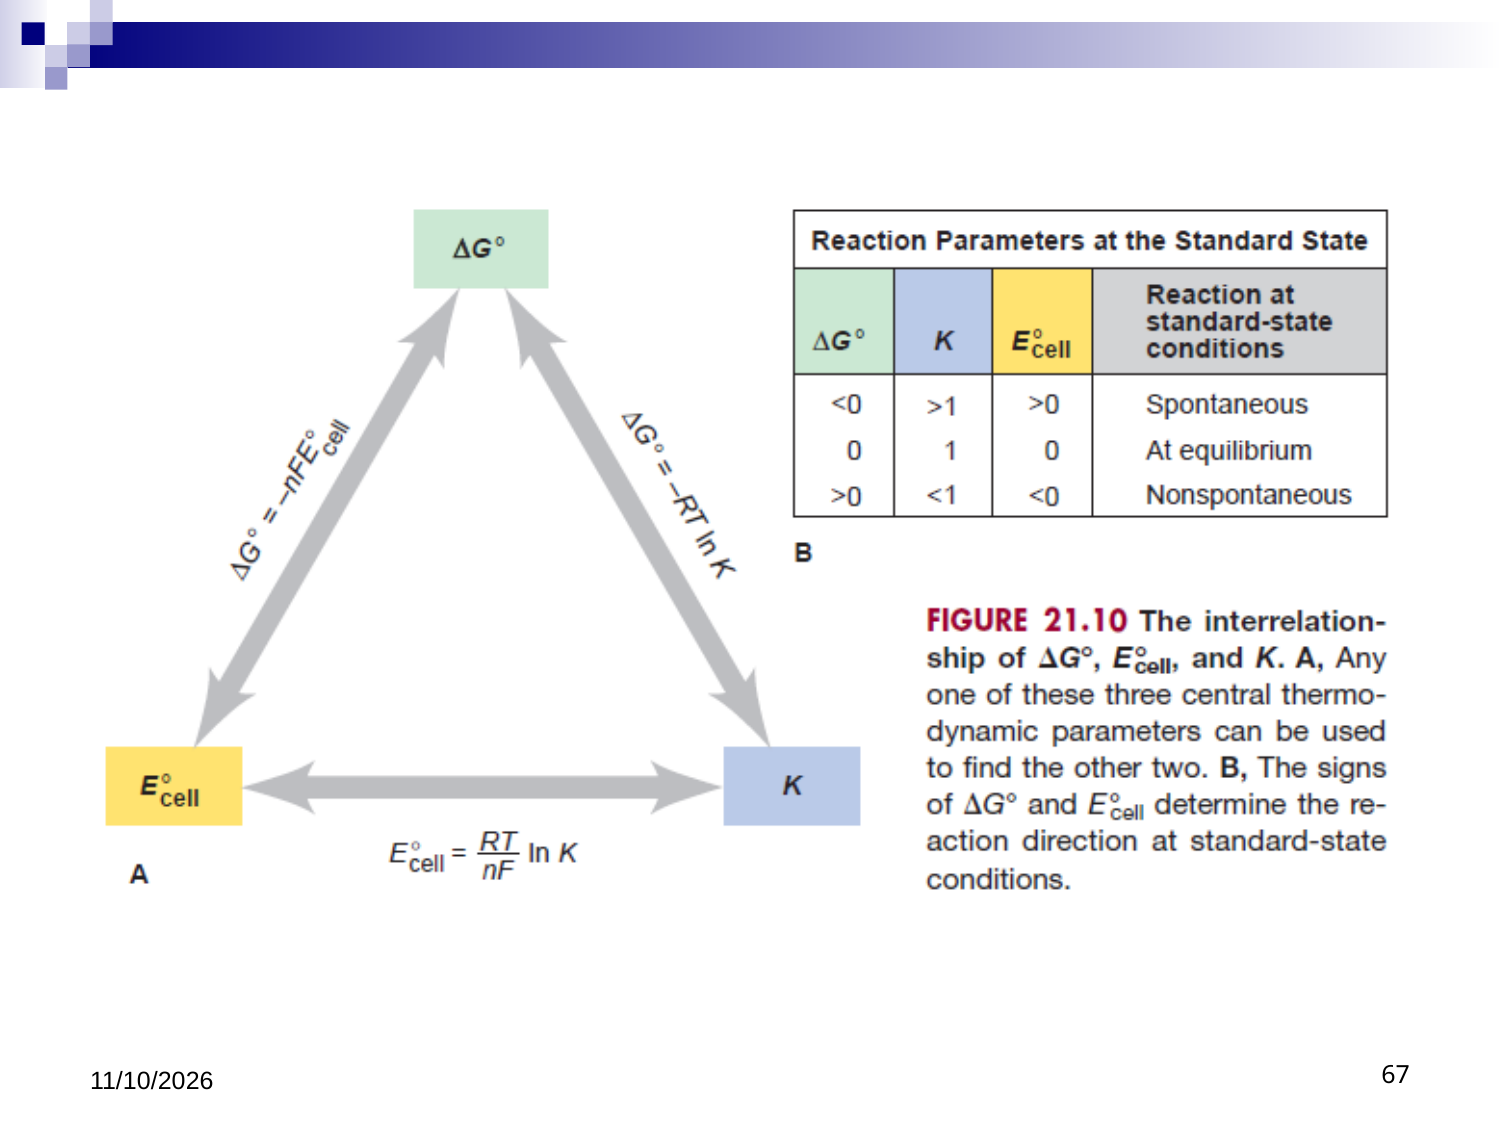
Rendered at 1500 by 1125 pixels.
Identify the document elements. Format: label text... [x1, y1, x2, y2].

picture [58, 158, 1450, 932]
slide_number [74, 1024, 426, 1103]
slide_number 67 [1074, 1024, 1426, 1101]
